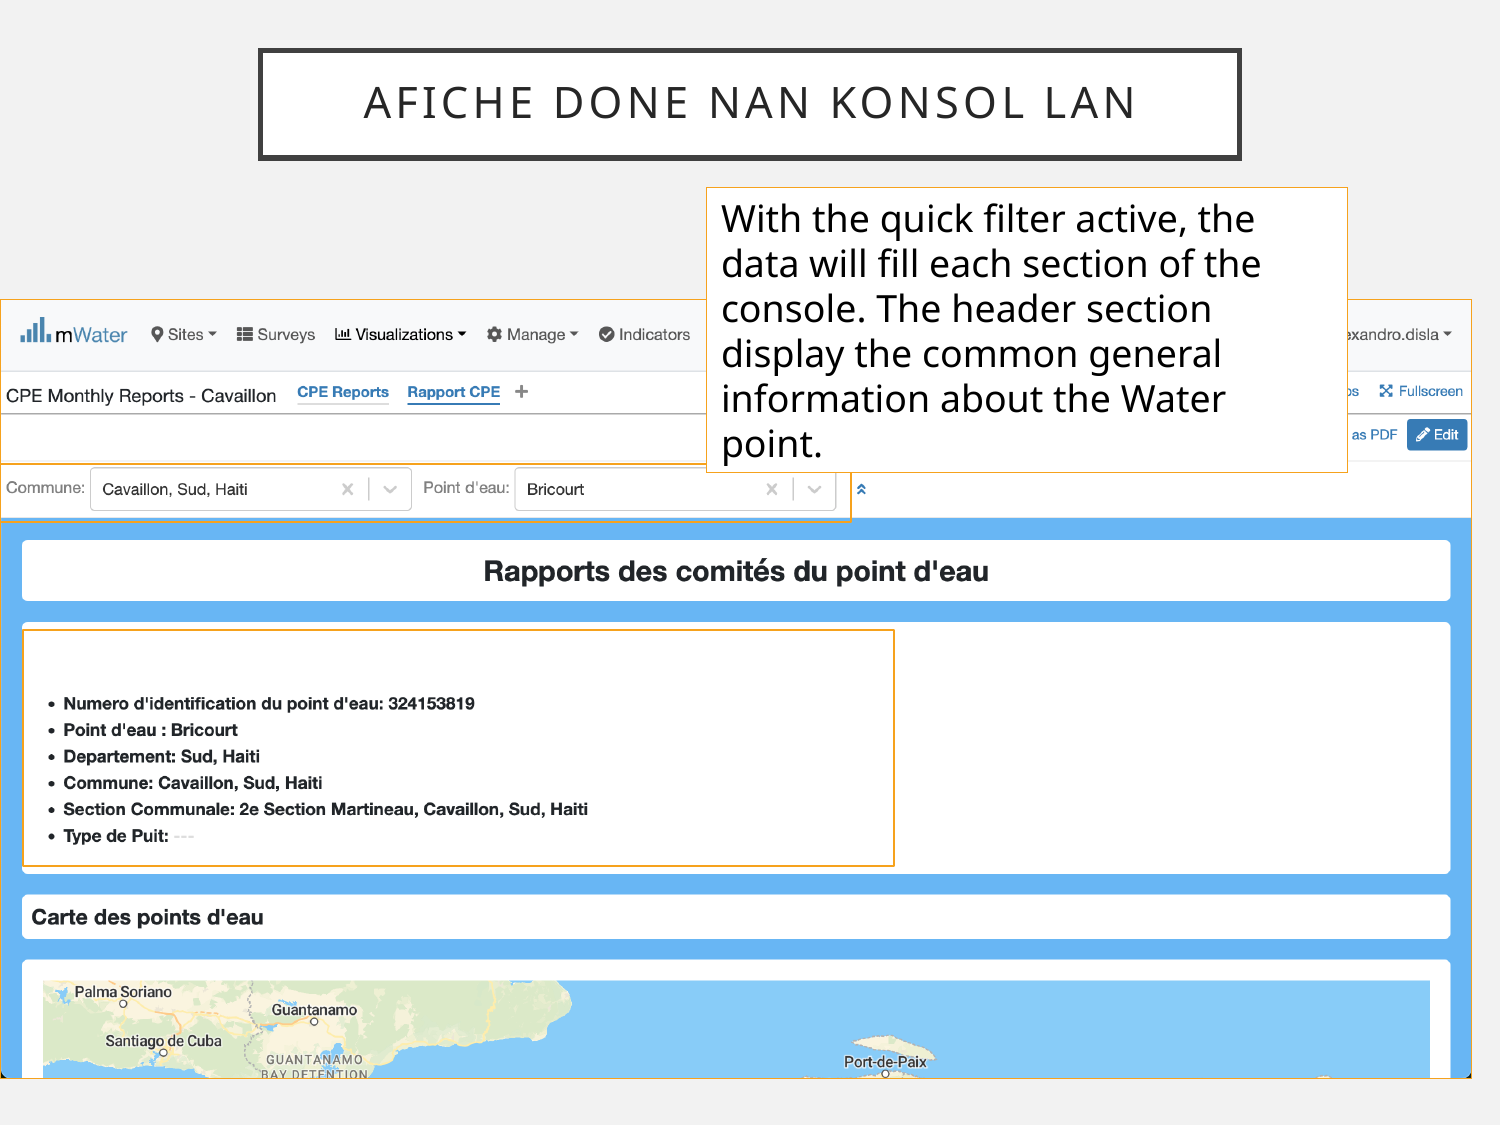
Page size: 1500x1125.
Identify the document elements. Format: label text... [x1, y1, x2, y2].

title Afiche done nan konsol lan [258, 48, 1242, 161]
picture [0, 299, 1472, 1079]
text_box With the quick filter active, the data will fill each section of the console. The header section display the common general information about the Water point. [706, 187, 1348, 299]
